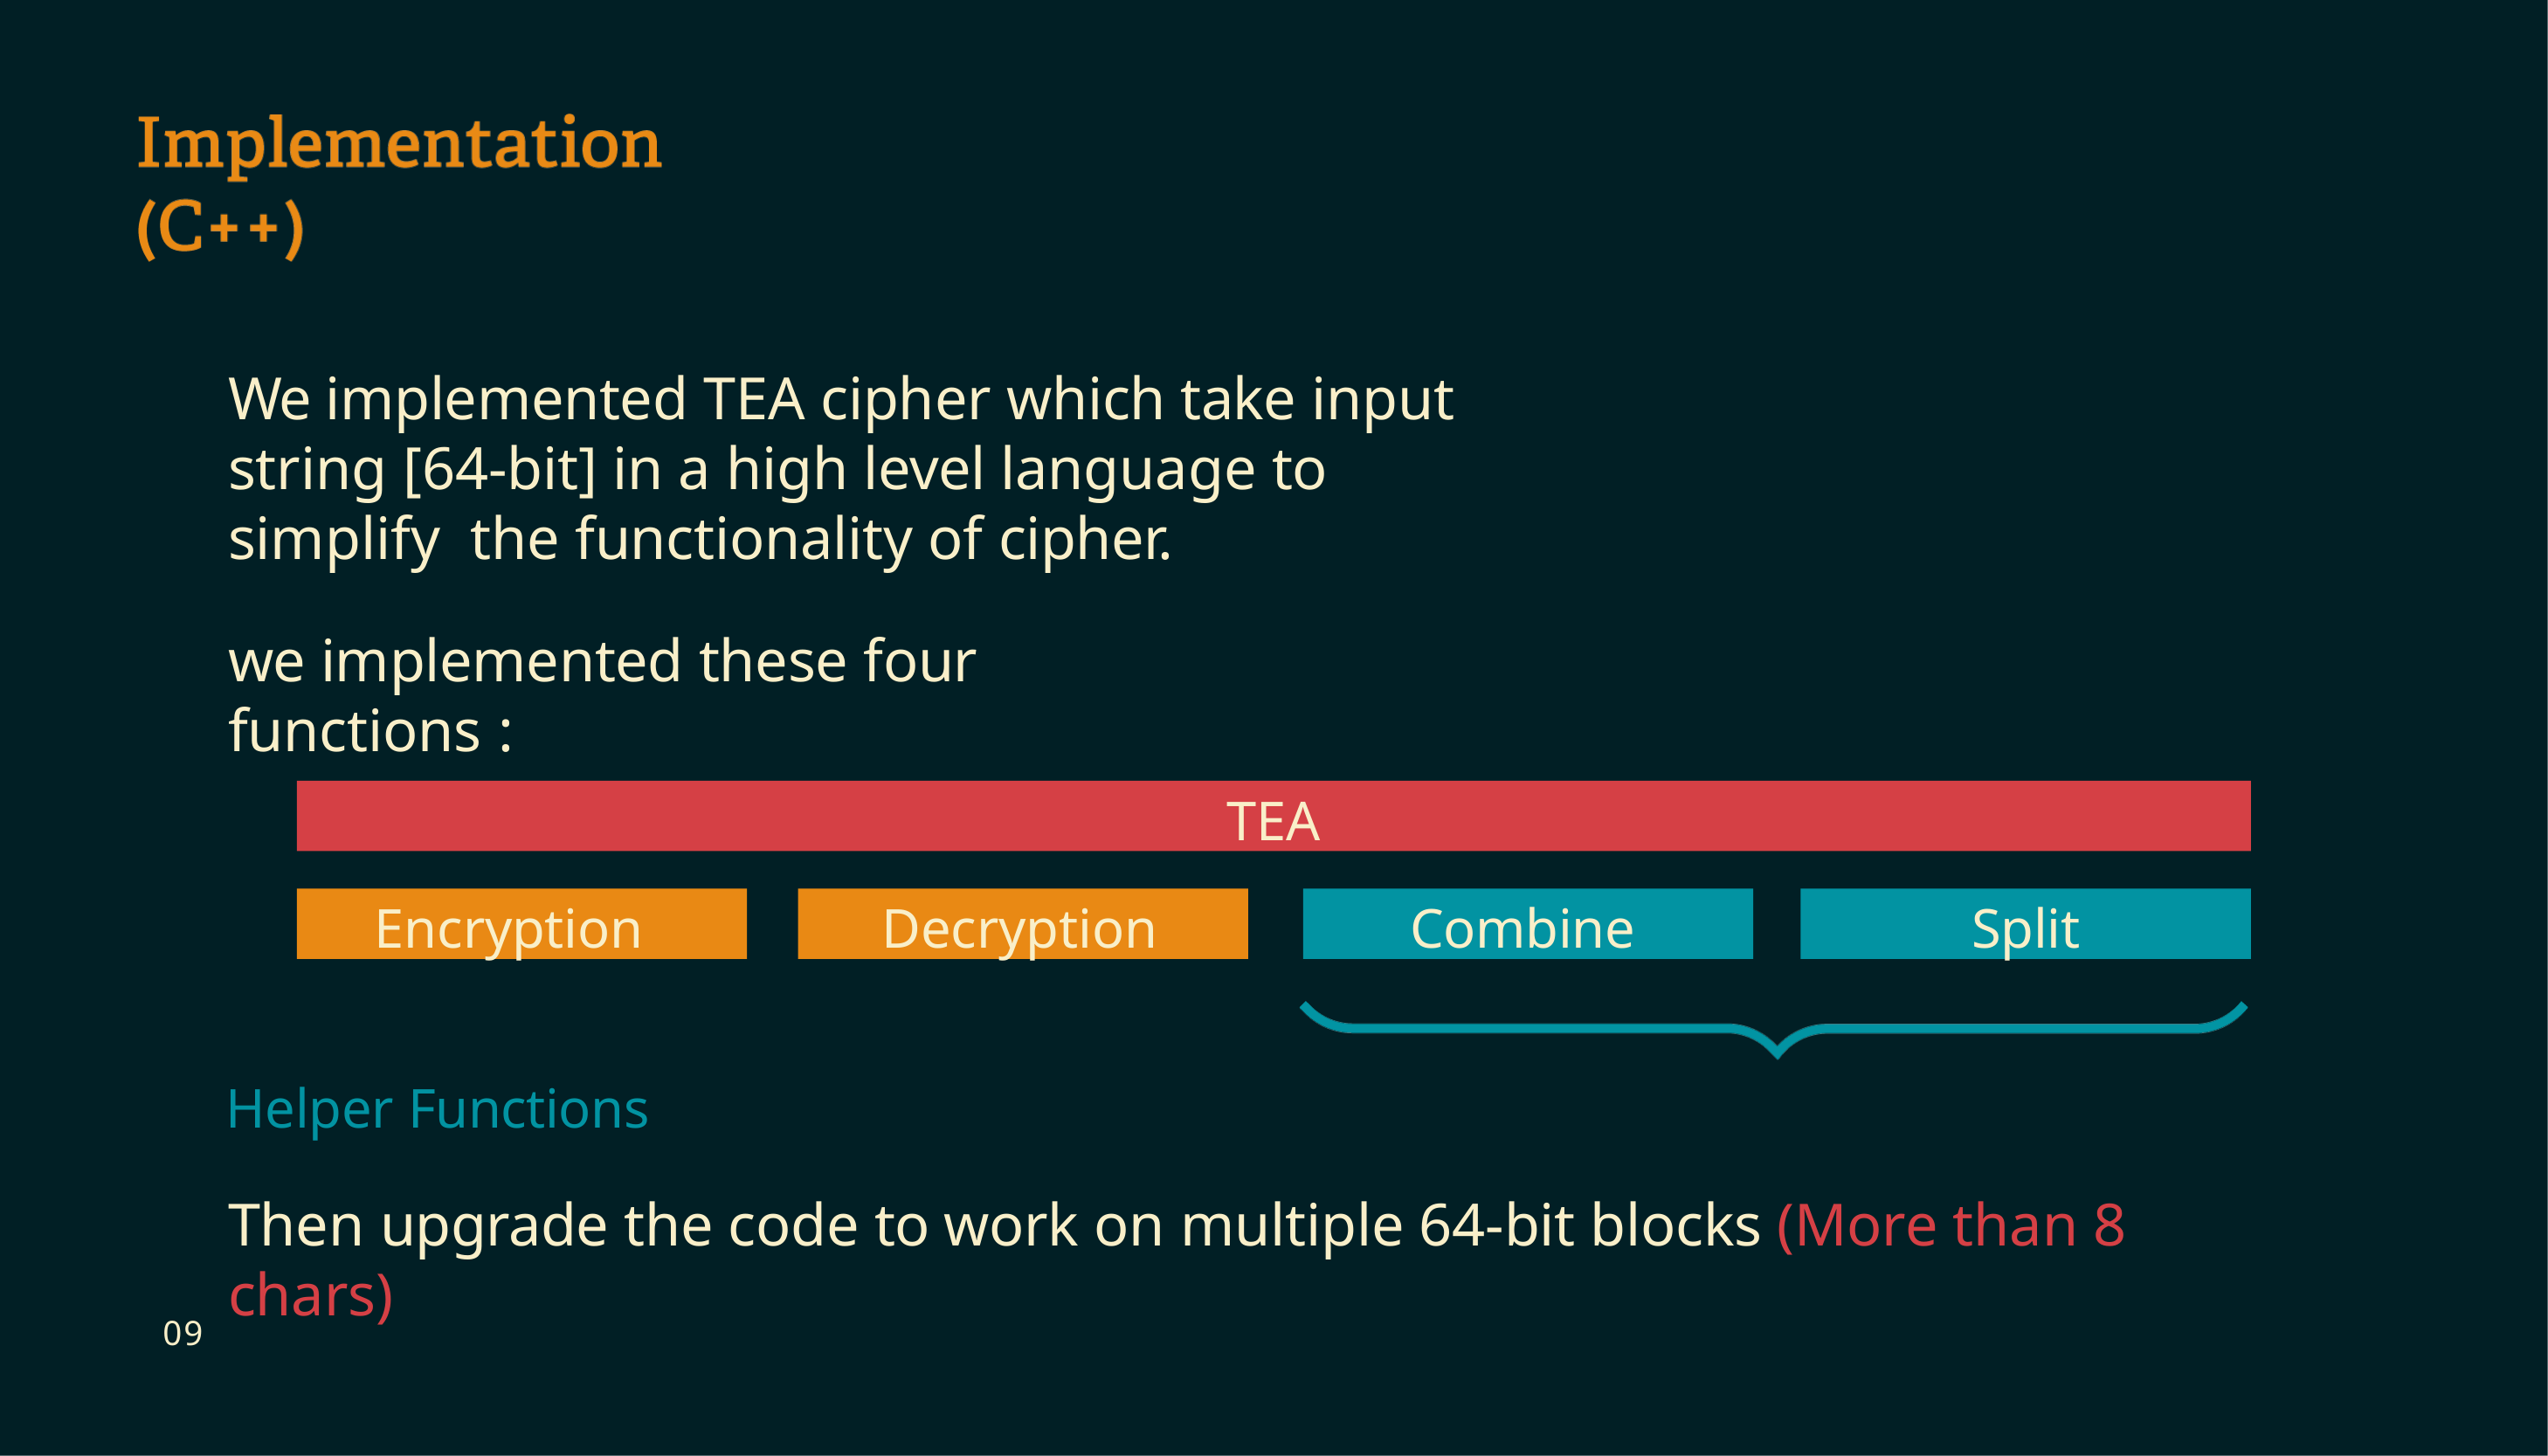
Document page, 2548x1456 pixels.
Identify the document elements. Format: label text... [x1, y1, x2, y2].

text_box Encryption [296, 888, 748, 959]
title We implemented TEA cipher which take input string [64-bit] in a high level language to simplify the functionality of cipher. [226, 359, 1538, 605]
text_box 09 [161, 1307, 210, 1353]
text_box Split [1800, 888, 2251, 959]
text_box TEA [296, 780, 2251, 852]
text_box Decryption [798, 888, 1248, 959]
text_box Combine [1302, 888, 1754, 959]
text_box [1299, 1001, 2248, 1060]
text_box [135, 107, 664, 271]
text_box we implemented these four functions : [226, 621, 1268, 763]
text_box Helper Functions Then upgrade the code to work on multiple 64-bit blocks (More than 8 chars) [226, 1073, 2282, 1328]
